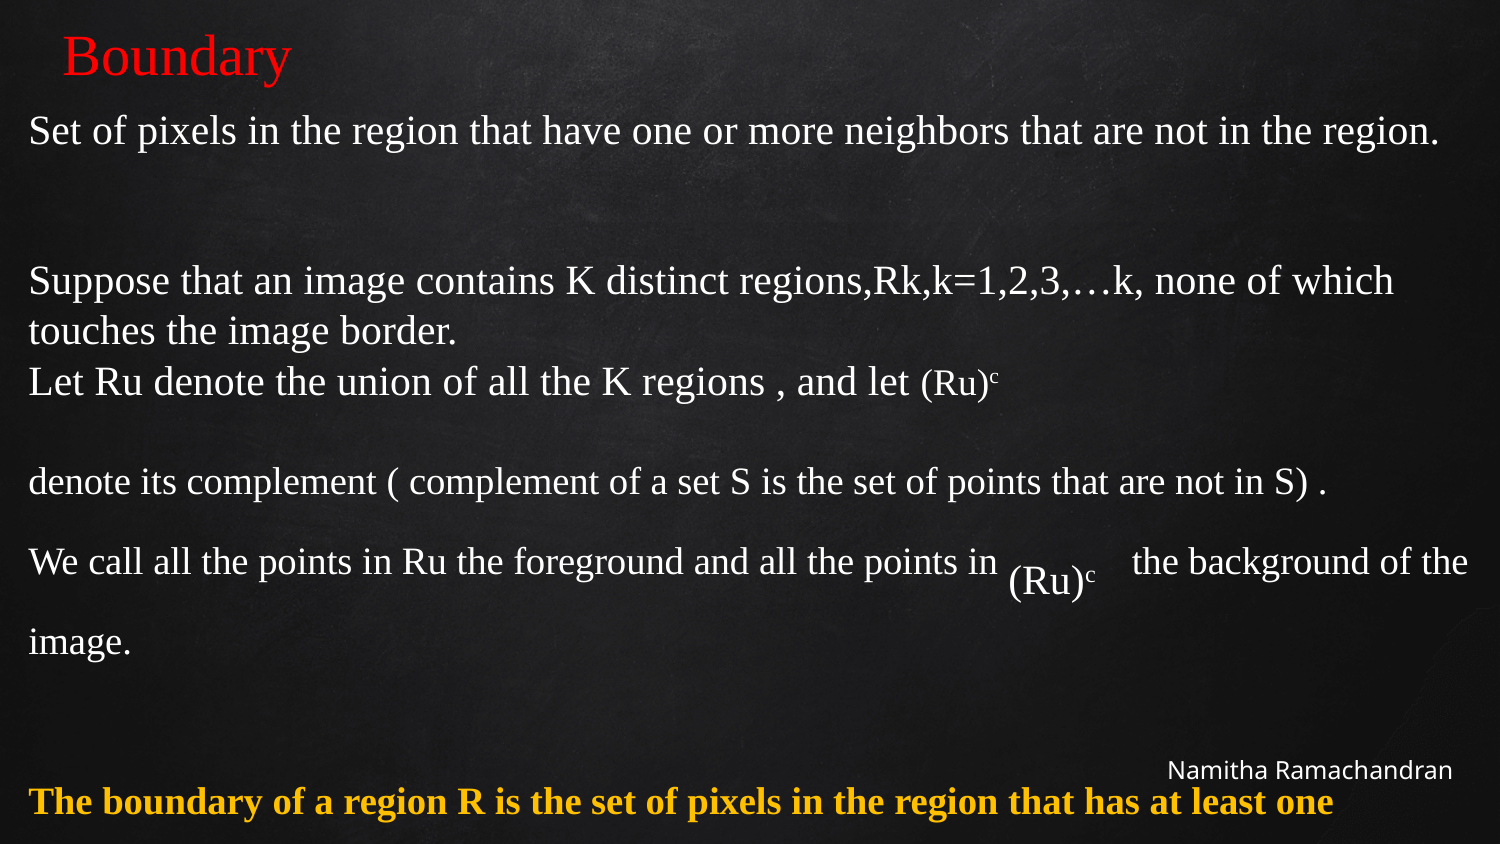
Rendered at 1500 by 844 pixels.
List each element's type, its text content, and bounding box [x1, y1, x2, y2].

picture [0, 0, 1500, 844]
text_box Boundary [47, 9, 464, 95]
text_box Set of pixels in the region that have one or more neighbors that are not in the region. Suppose that an image contains K distinct regions,Rk,k=1,2,3,…k, none of which touches the image border. Let Ru denote the union of all the K regions , and let (Ru)c denote its complement ( complement of a set S is the set of points that are not in S) . We call all the points in Ru the foreground and all the points in (Ru)c the background of the image. The boundary of a region R is the set of pixels in the region that has at least one background neighbor. [13, 95, 1500, 844]
